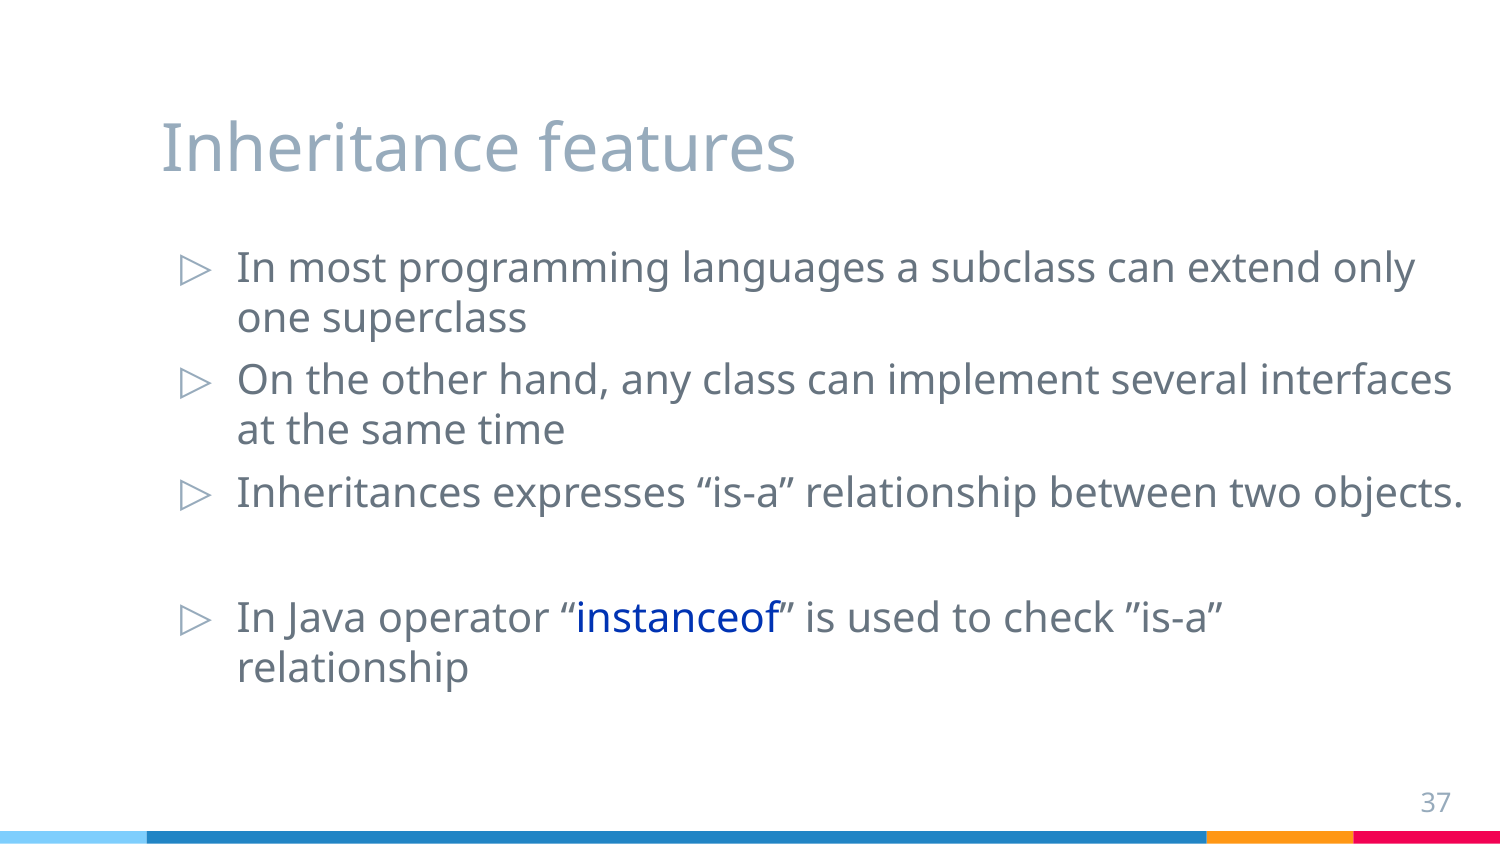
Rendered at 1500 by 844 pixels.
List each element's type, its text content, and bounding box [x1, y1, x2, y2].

list In most programming languages a subclass can extend only one superclass On the other hand, any class can implement several interfaces at the same time Inheritances expresses “is-a” relationship between two objects. In Java operator “instanceof” is used to check ”is-a” relationship [146, 225, 1482, 809]
slide_number 37 [1391, 770, 1482, 822]
title Inheritance features [146, 58, 1207, 200]
